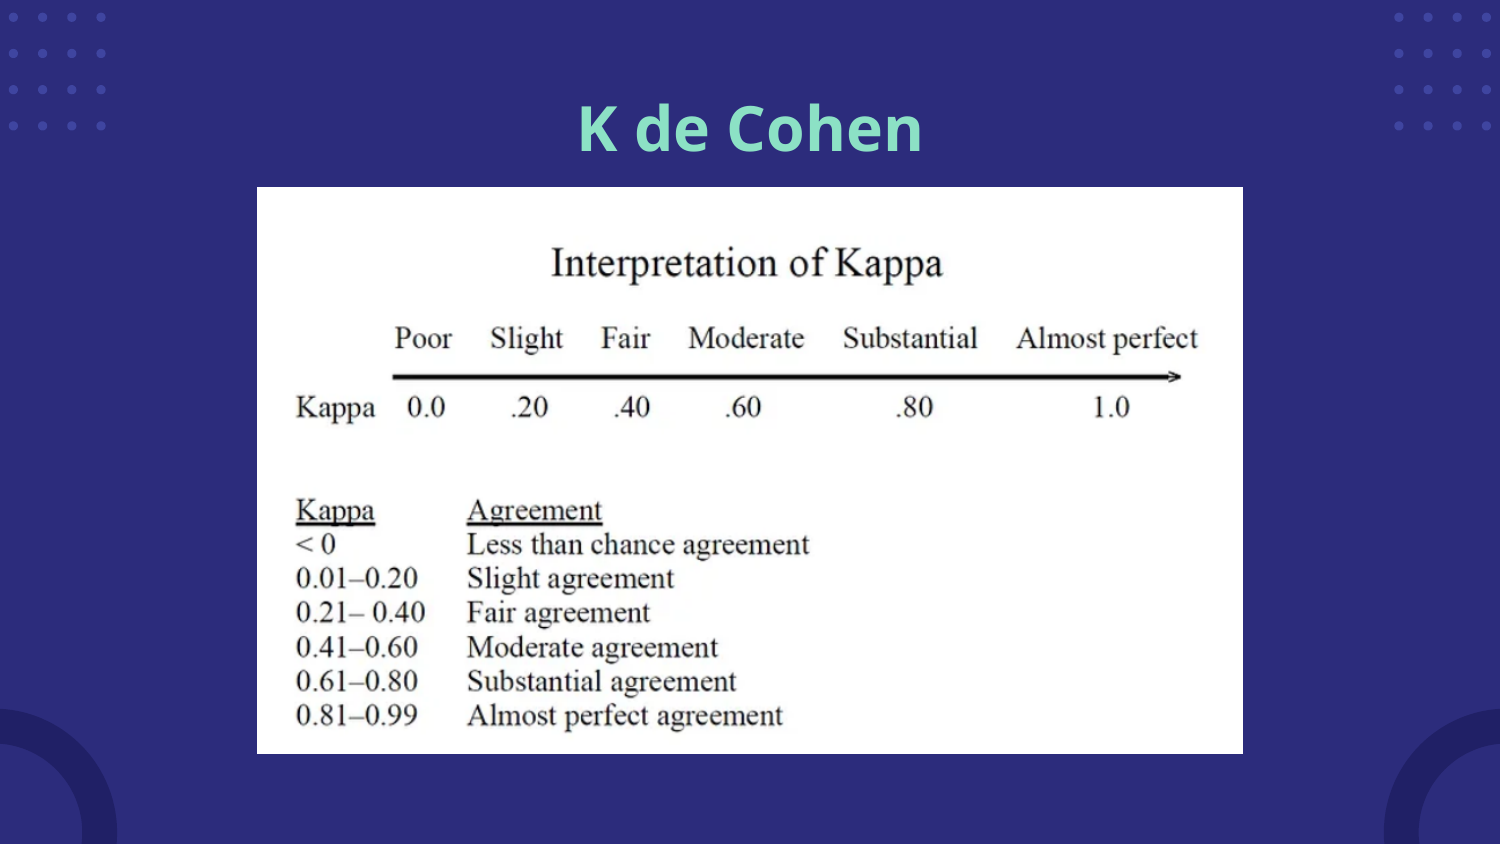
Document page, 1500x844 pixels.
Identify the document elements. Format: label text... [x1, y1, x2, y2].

title K de Cohen [118, 73, 1383, 168]
picture [257, 187, 1243, 754]
